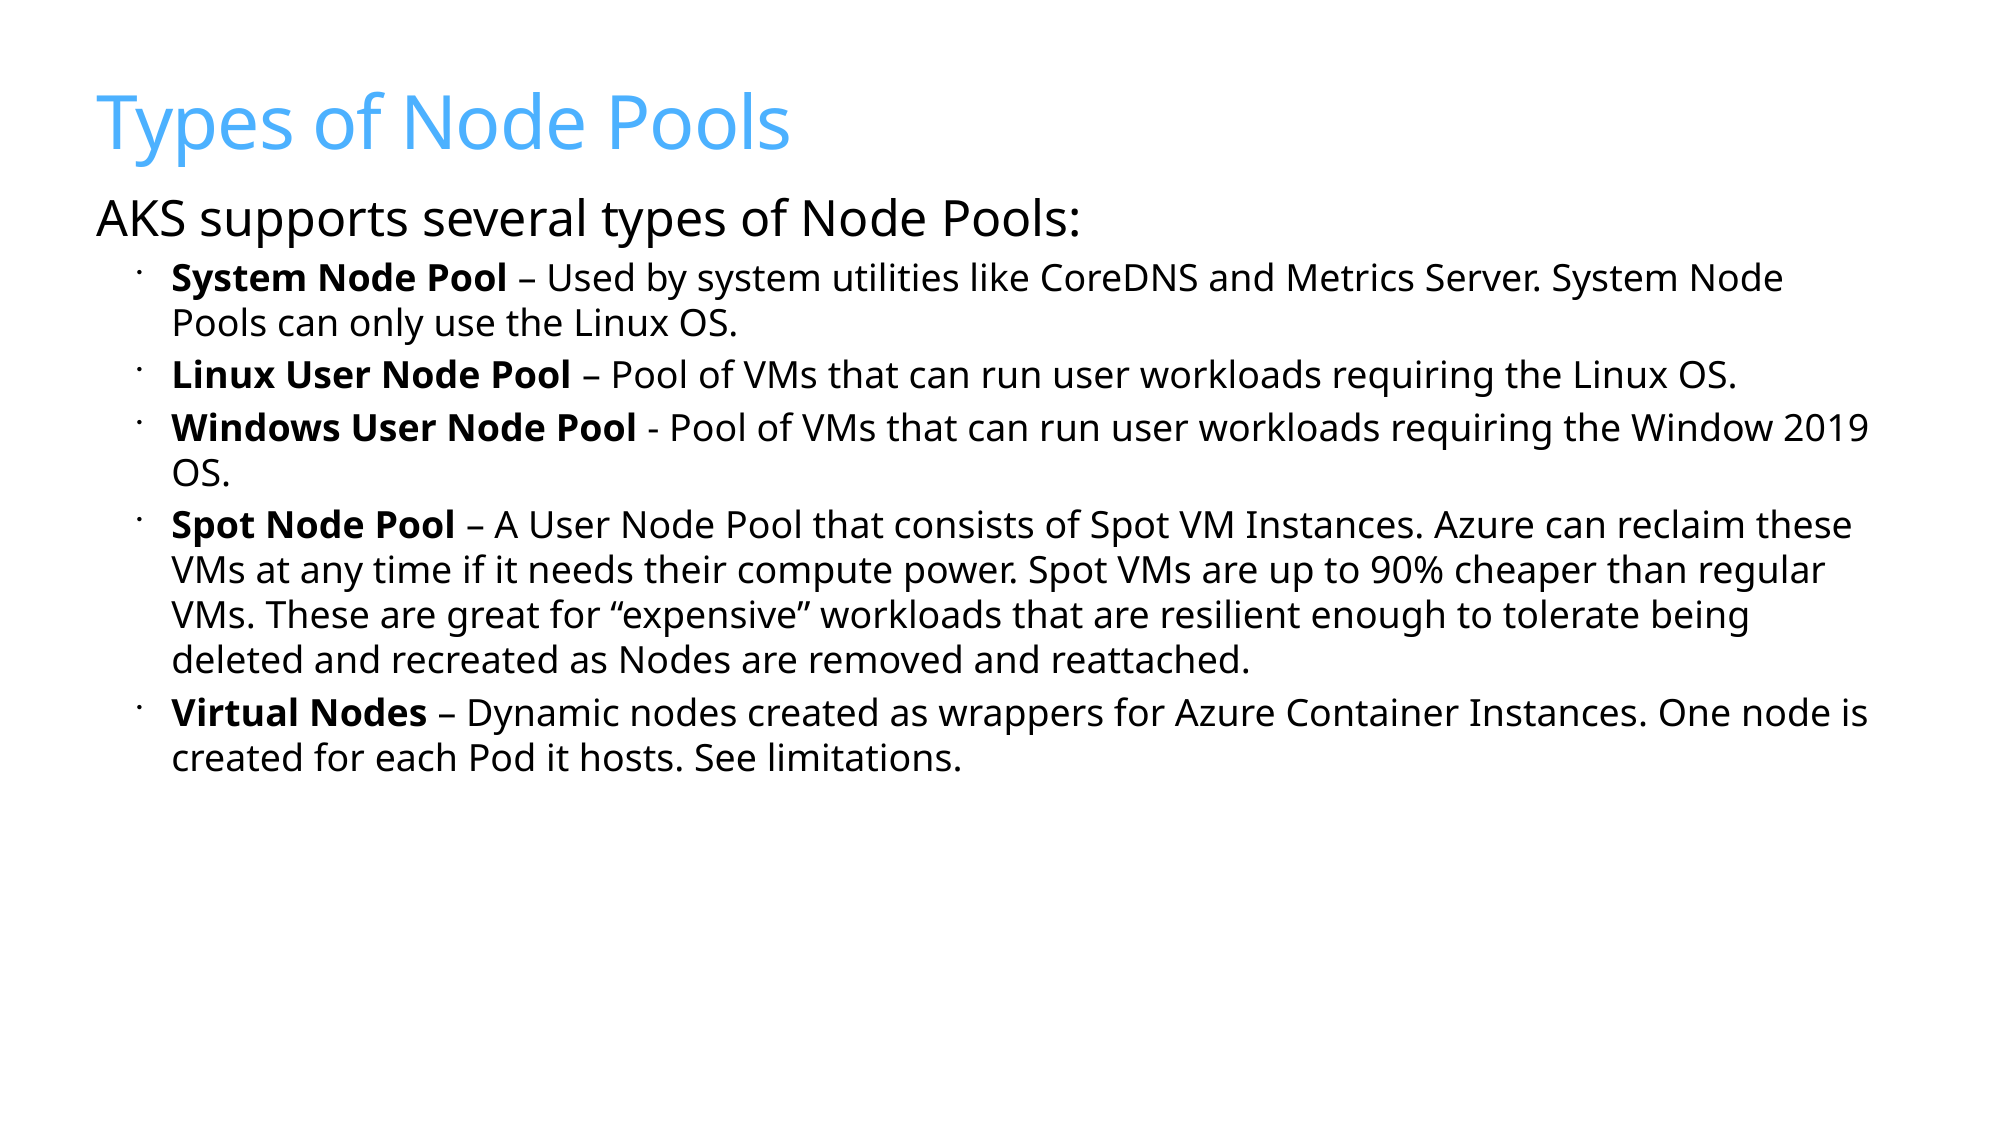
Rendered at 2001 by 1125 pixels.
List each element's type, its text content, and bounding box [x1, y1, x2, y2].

title Types of Node Pools [96, 75, 1904, 166]
list AKS supports several types of Node Pools: System Node Pool – Used by system utilities like CoreDNS and Metrics Server. System Node Pools can only use the Linux OS. Linux User Node Pool – Pool of VMs that can run user workloads requiring the Linux OS. Windows User Node Pool - Pool of VMs that can run user workloads requiring the Window 2019 OS. Spot Node Pool – A User Node Pool that consists of Spot VM Instances. Azure can reclaim these VMs at any time if it needs their compute power. Spot VMs are up to 90% cheaper than regular VMs. These are great for “expensive” workloads that are resilient enough to tolerate being deleted and recreated as Nodes are removed and reattached. Virtual Nodes – Dynamic nodes created as wrappers for Azure Container Instances. One node is created for each Pod it hosts. See limitations. [96, 186, 1889, 1085]
